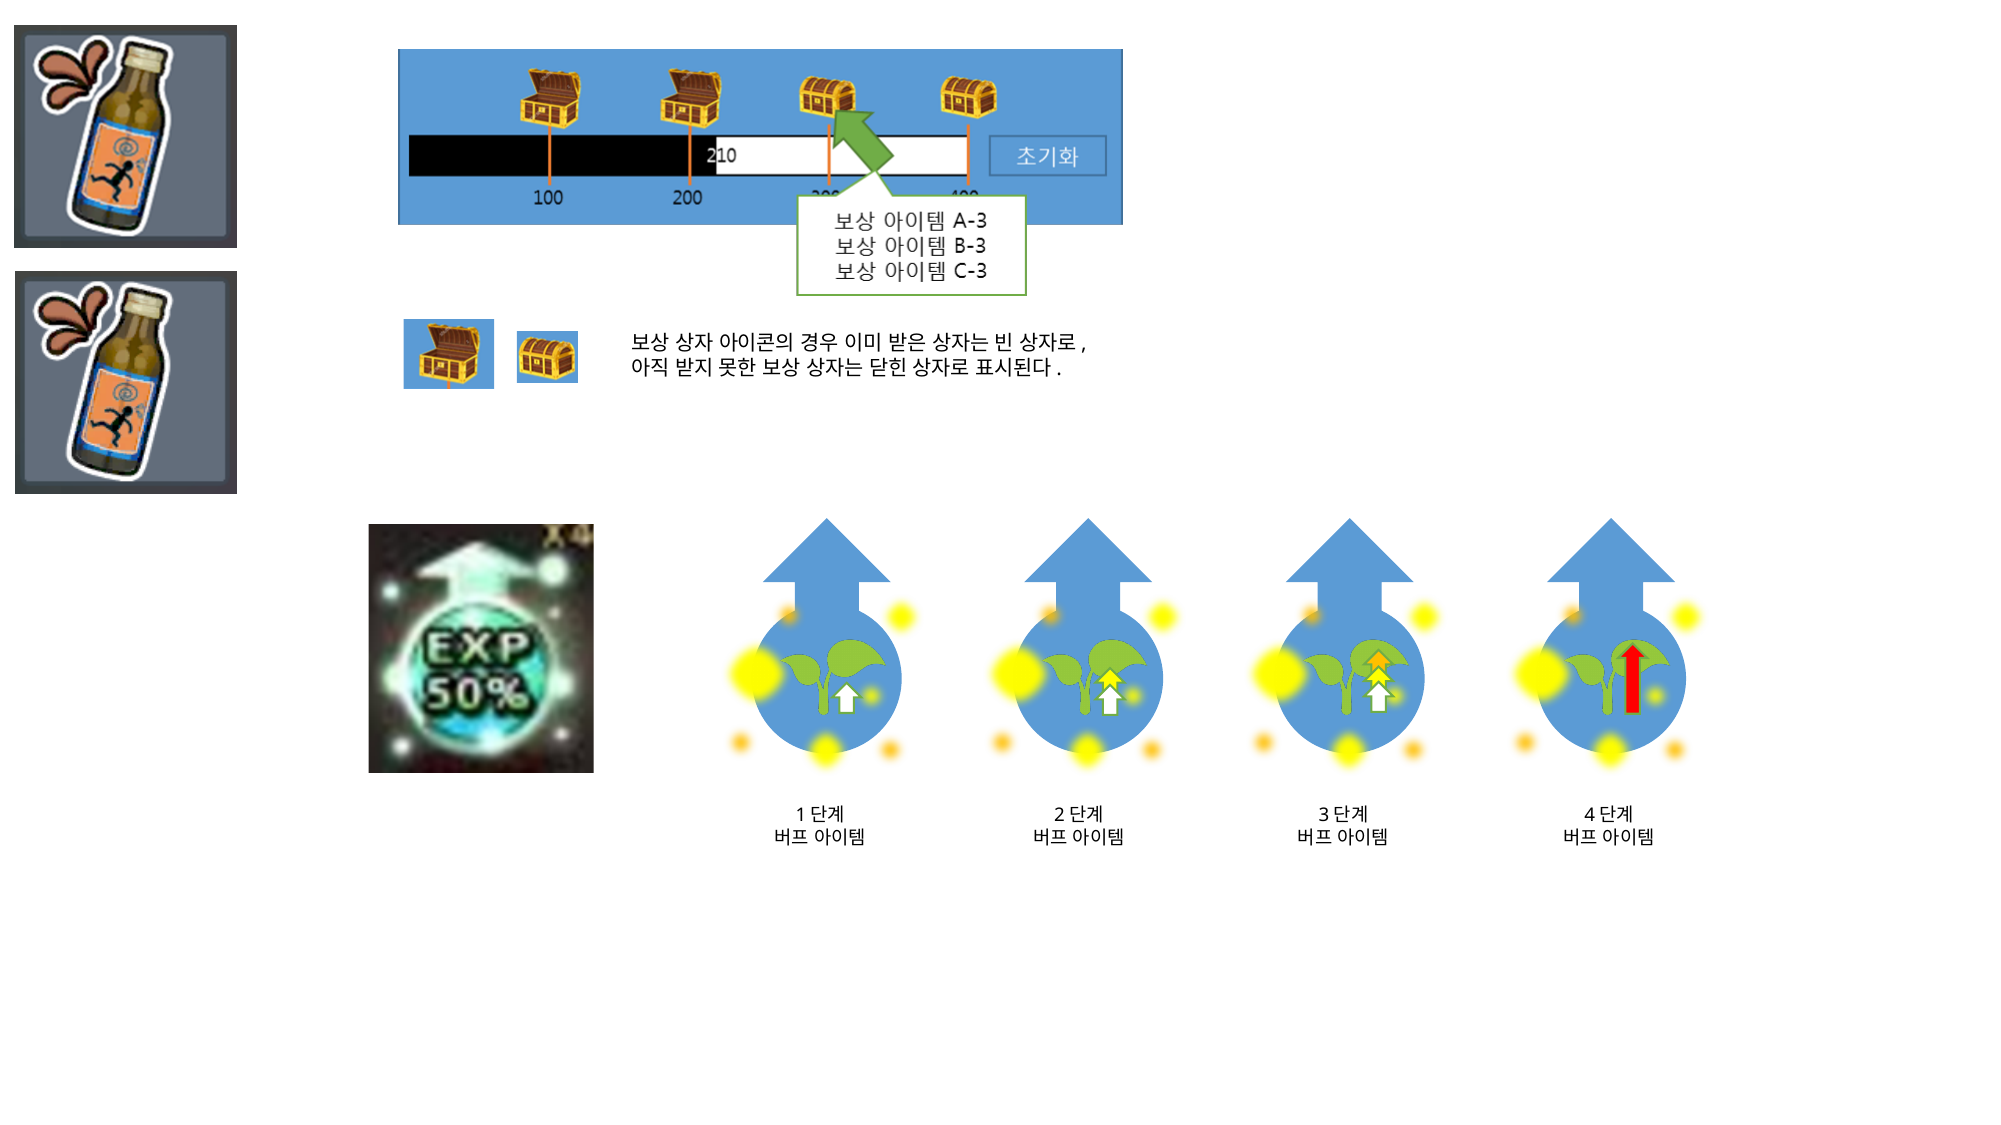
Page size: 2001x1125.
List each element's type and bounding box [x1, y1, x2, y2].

text_box [398, 49, 1128, 389]
picture [14, 271, 237, 494]
picture [14, 25, 237, 248]
text_box [368, 517, 1713, 857]
